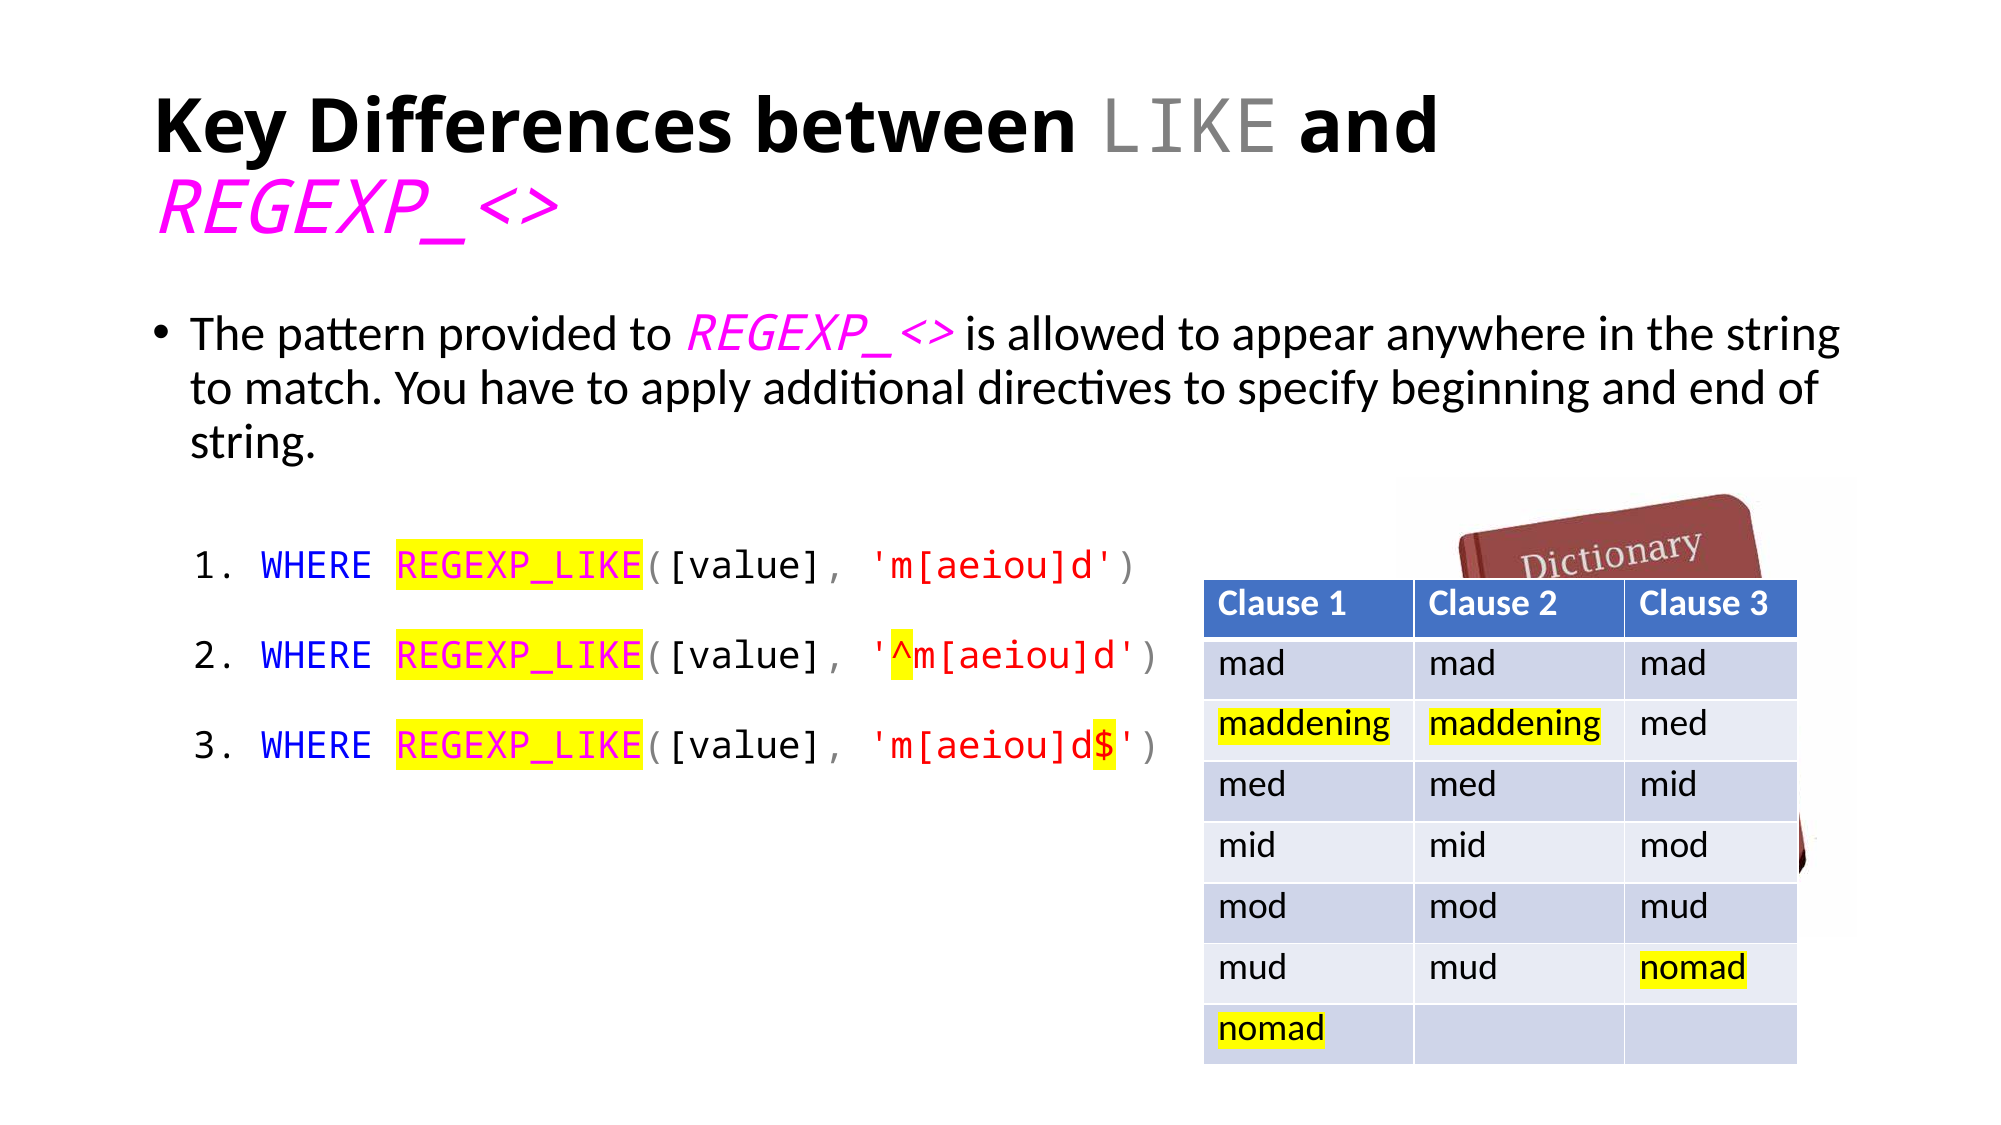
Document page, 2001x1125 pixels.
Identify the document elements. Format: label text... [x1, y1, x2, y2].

table_cell [1415, 1005, 1624, 1064]
text_box 1. WHERE REGEXP_LIKE([value], 'm[aeiou]d') 2. WHERE REGEXP_LIKE([value], '^m[aeiou]d') 3. WHERE REGEXP_LIKE([value], 'm[aeiou]d$') [178, 533, 1204, 774]
table_cell mud [1204, 944, 1413, 1003]
table_cell mod [1204, 884, 1413, 943]
table_cell nomad [1204, 1005, 1413, 1064]
table_cell mud [1415, 944, 1624, 1003]
table_cell mid [1204, 823, 1396, 882]
table_cell med [1204, 762, 1396, 821]
list The pattern provided to REGEXP_<> is allowed to appear anywhere in the string to match. You have to apply additional directives to specify beginning and end of string. [137, 299, 1863, 1014]
table_cell [1625, 1005, 1797, 1064]
table_cell mod [1415, 938, 1624, 943]
picture [1396, 477, 1857, 938]
table_cell mud [1625, 938, 1797, 943]
table_cell mad [1204, 642, 1396, 699]
title Key Differences between LIKE and REGEXP_<> [137, 59, 1863, 278]
table_cell maddening [1204, 701, 1396, 760]
table_cell nomad [1625, 944, 1797, 1003]
table_header Clause 1 [1204, 580, 1396, 637]
